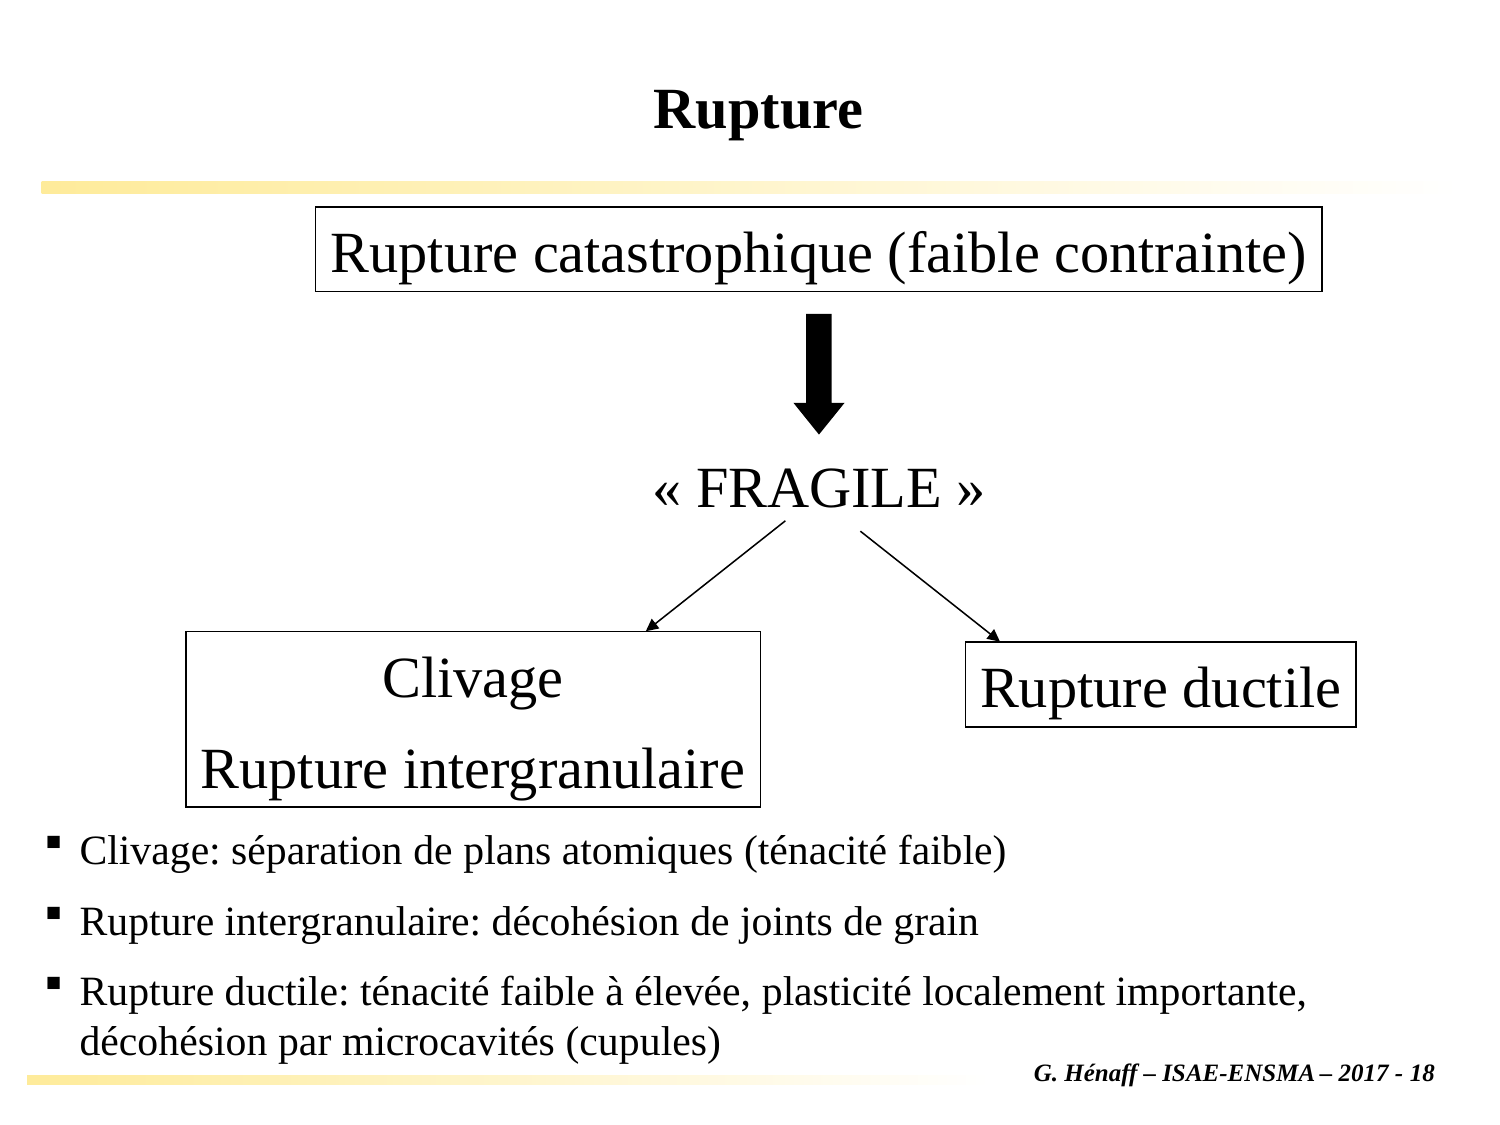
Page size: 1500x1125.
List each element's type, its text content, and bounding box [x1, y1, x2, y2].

text_box Clivage: séparation de plans atomiques (ténacité faible) Rupture intergranulaire: décohésion de joints de grain Rupture ductile: ténacité faible à élevée, plasticité localement importante, décohésion par microcavités (cupules) [29, 815, 1500, 1072]
title Rupture [121, 31, 1397, 179]
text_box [184, 206, 1358, 810]
